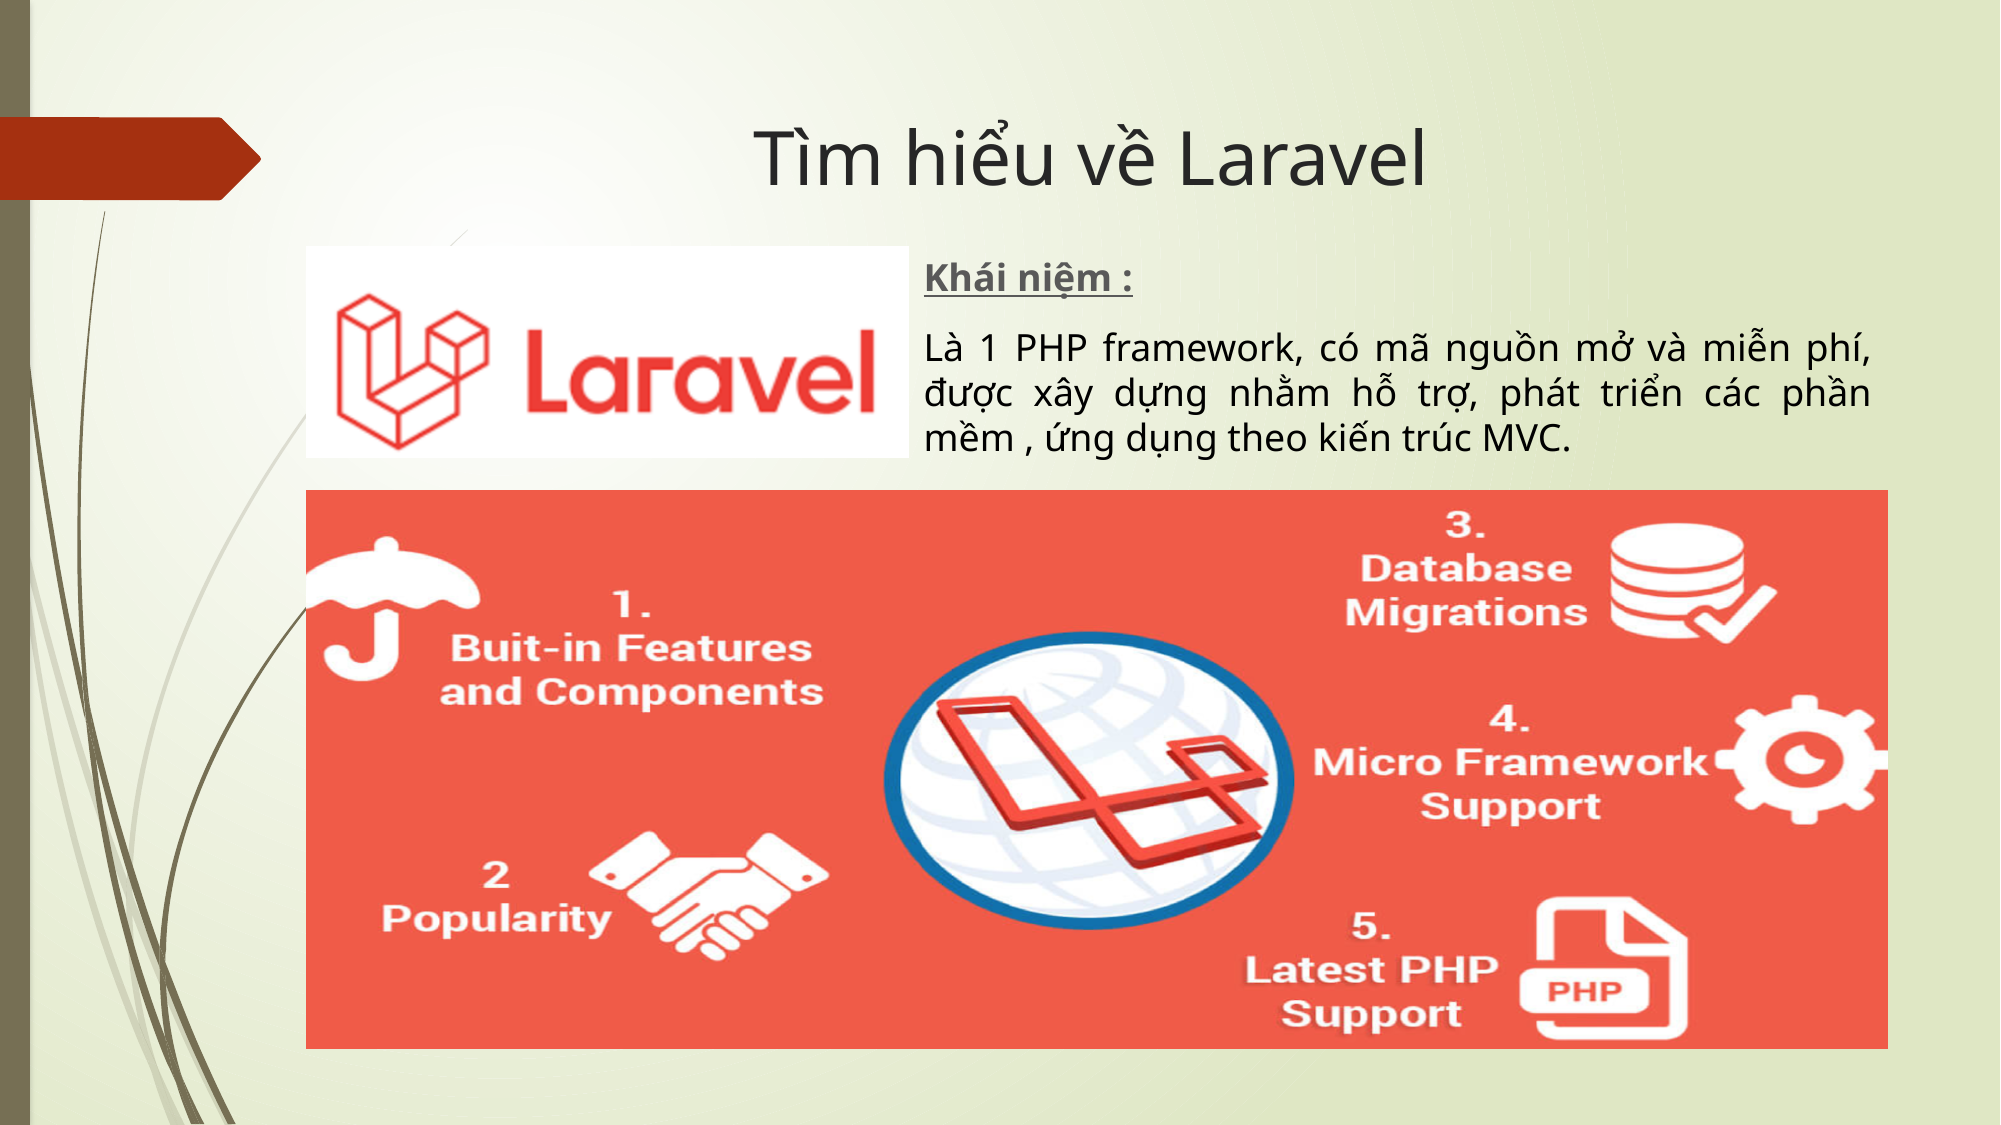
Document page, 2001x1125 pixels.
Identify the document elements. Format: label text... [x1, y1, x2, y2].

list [306, 246, 909, 458]
picture [306, 490, 1888, 1049]
title Tìm hiểu về Laravel [306, 102, 1876, 246]
text_box Khái niệm : Là 1 PHP framework, có mã nguồn mở và miễn phí, được xây dựng nhằm hỗ trợ, phát triển các phần mềm , ứng dụng theo kiến trúc MVC. [908, 246, 1888, 489]
